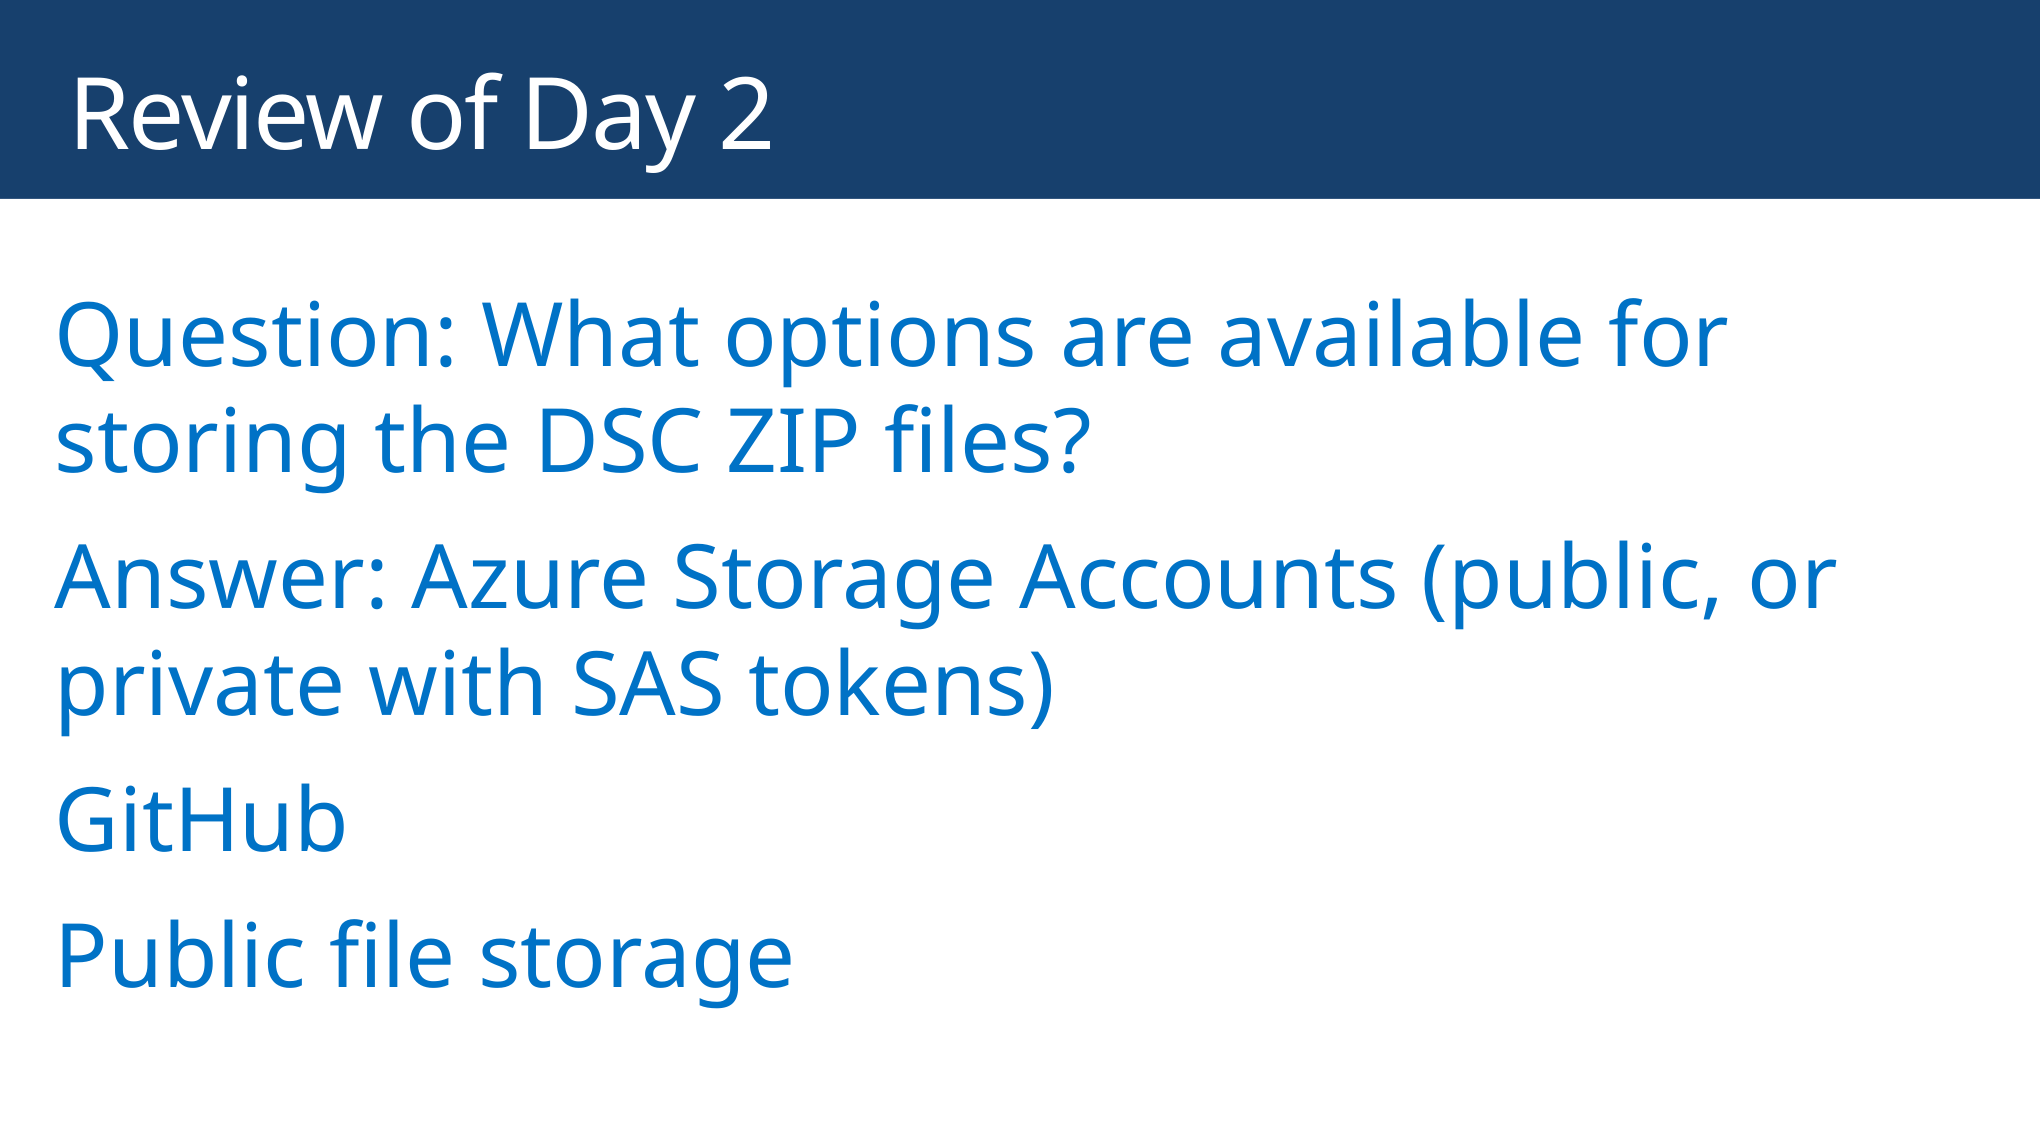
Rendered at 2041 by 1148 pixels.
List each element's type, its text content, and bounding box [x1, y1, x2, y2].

title Review of Day 2 [45, 48, 1996, 199]
text_box Question: What options are available for storing the DSC ZIP files? Answer: Azure Storage Accounts (public, or private with SAS tokens) GitHub Public file storage [24, 262, 1976, 1014]
